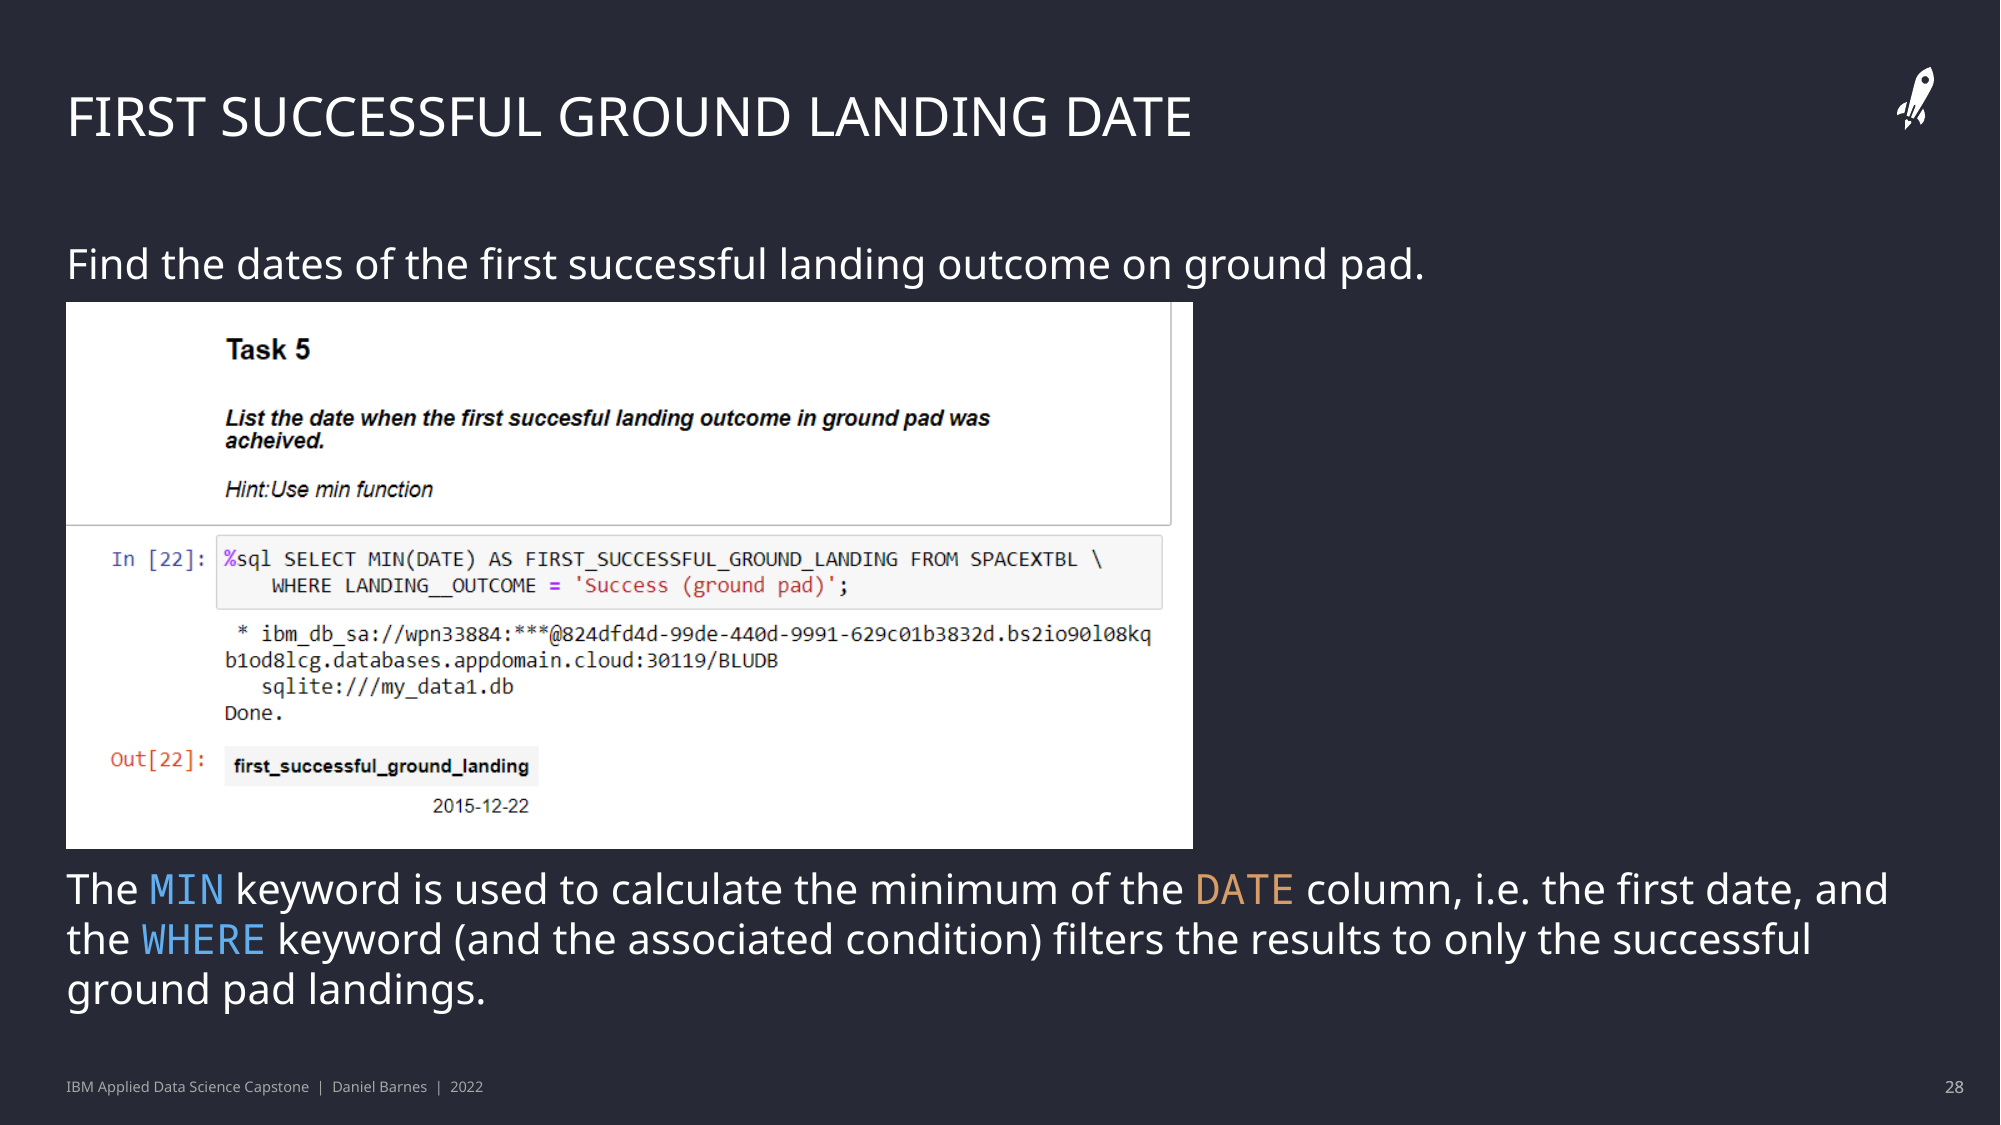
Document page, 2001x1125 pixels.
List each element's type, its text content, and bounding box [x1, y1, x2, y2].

picture [66, 302, 1193, 849]
list Find the dates of the first successful landing outcome on ground pad. The MIN keyword is used to calculate the minimum of the DATE column, i.e. the first date, and the WHERE keyword (and the associated condition) filters the results to only the successful ground pad landings. [66, 237, 1938, 1050]
title FIRST SUCCESSFUL GROUND LANDING DATE [66, 30, 1863, 149]
